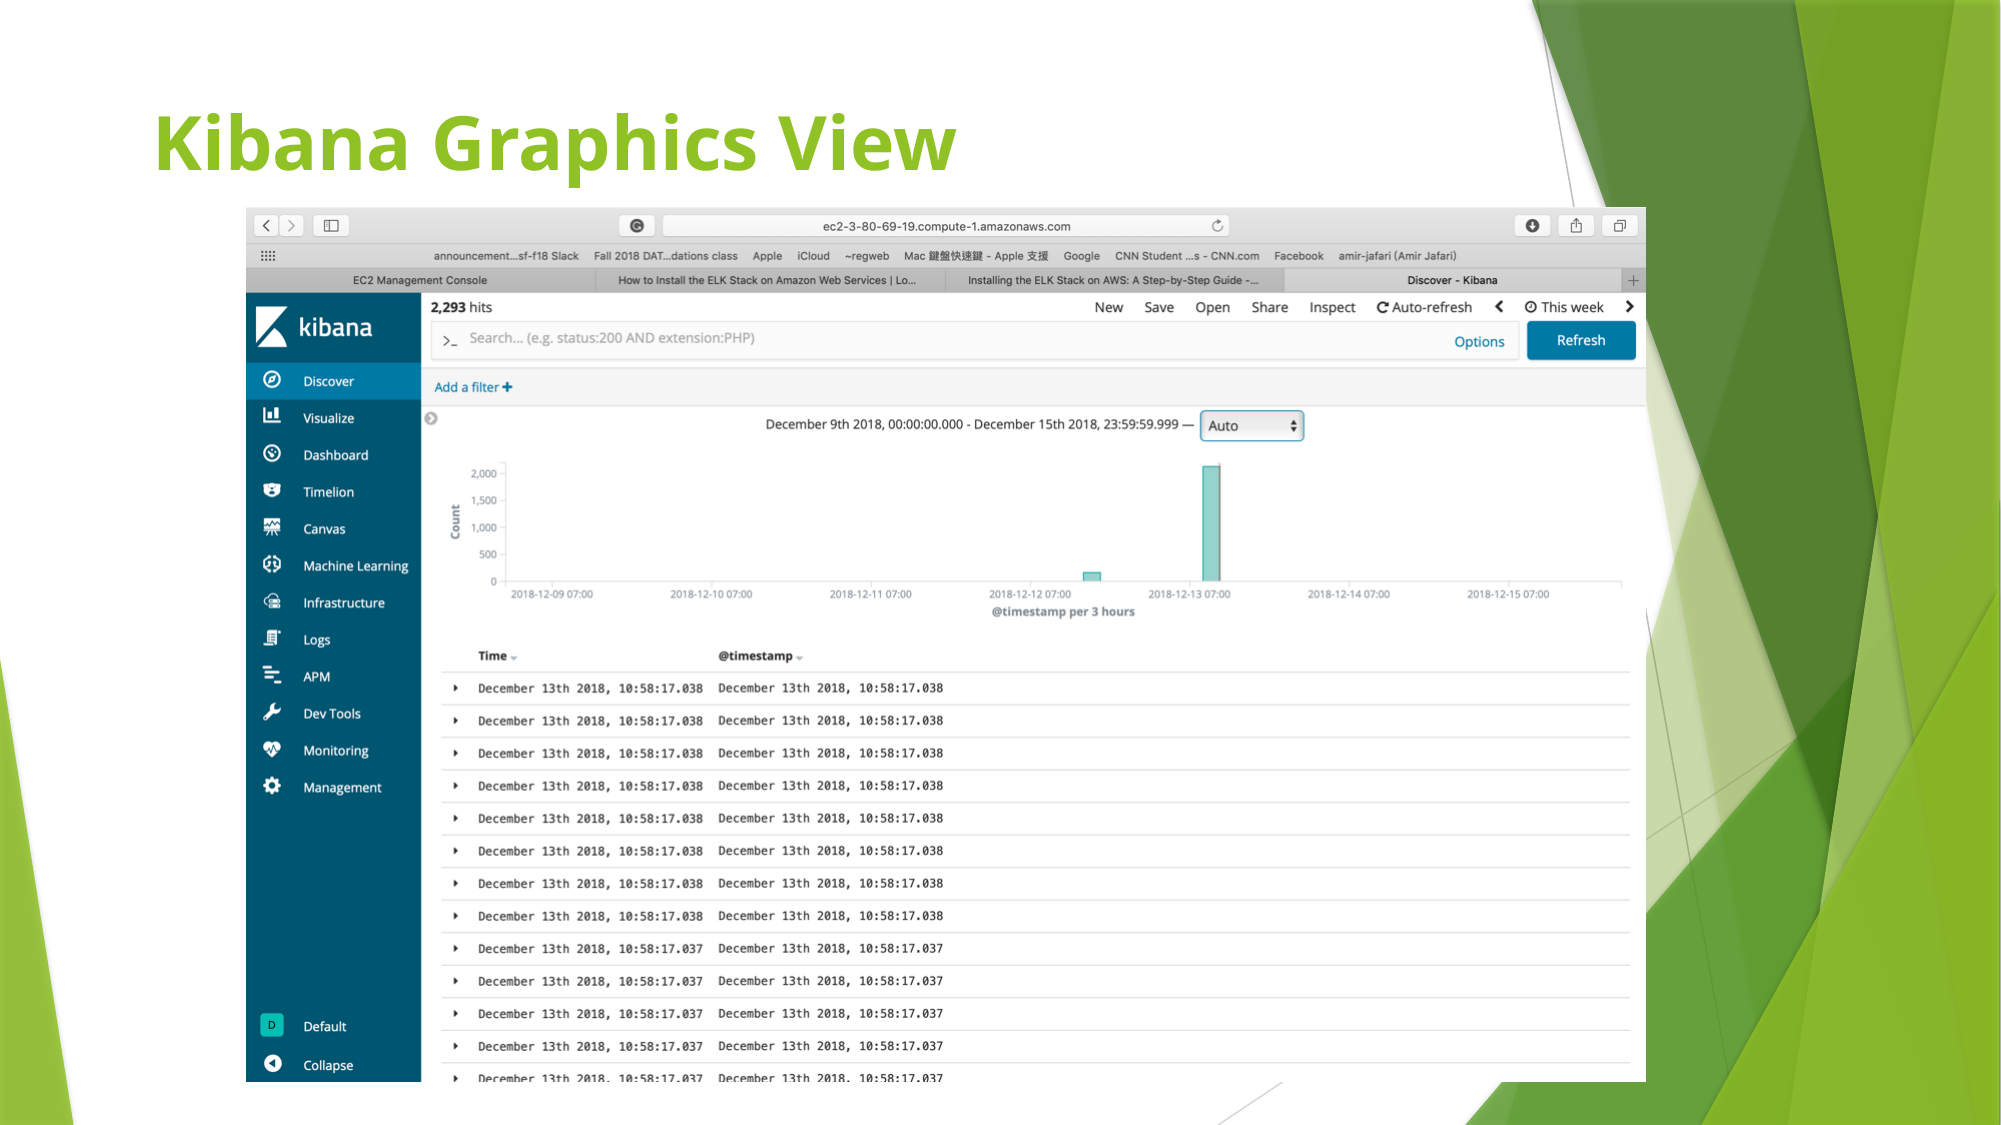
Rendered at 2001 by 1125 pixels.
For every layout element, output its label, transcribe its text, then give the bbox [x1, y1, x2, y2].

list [245, 206, 1646, 1083]
title Kibana Graphics View [137, 59, 1863, 221]
